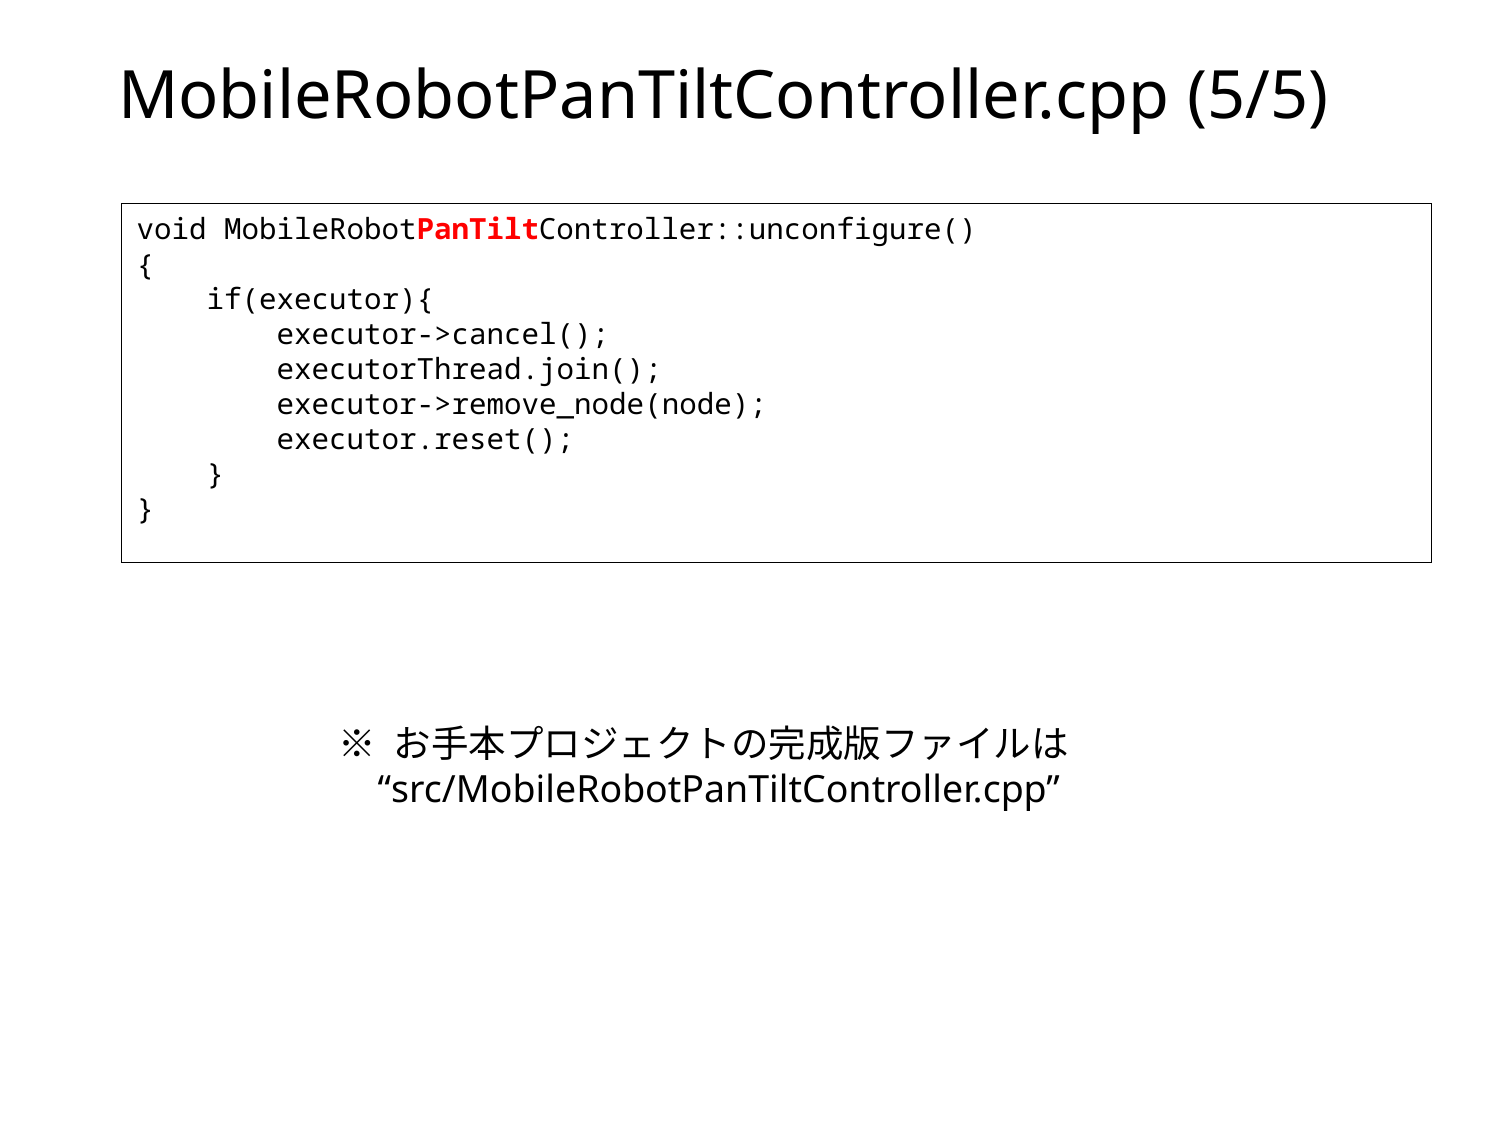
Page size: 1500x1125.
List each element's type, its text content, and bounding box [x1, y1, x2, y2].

title MobileRobotPanTiltController.cpp (5/5) [103, 37, 1397, 158]
text_box void MobileRobotPanTiltController::unconfigure() { if(executor){ executor->cancel(); executorThread.join(); executor->remove_node(node); executor.reset(); } } [121, 203, 1432, 563]
text_box ※ お手本プロジェクトの完成版ファイルは “src/MobileRobotPanTiltController.cpp” [323, 712, 1084, 818]
